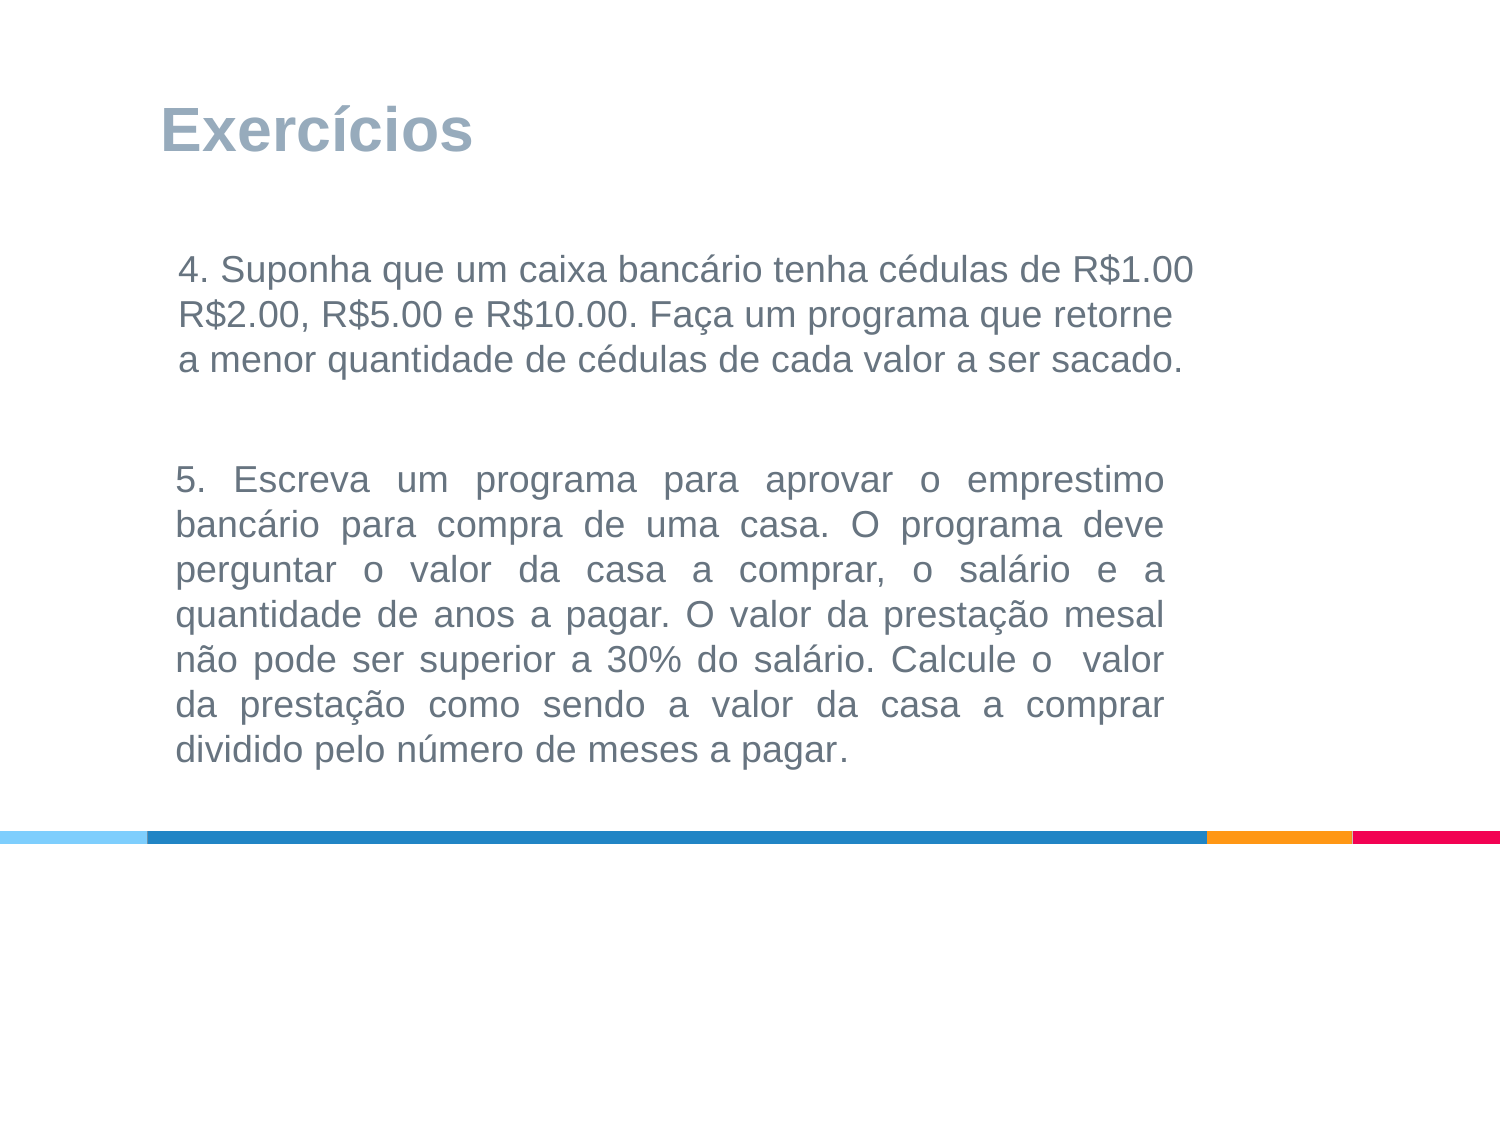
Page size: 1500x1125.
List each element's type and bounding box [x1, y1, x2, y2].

picture [0, 0, 1500, 844]
